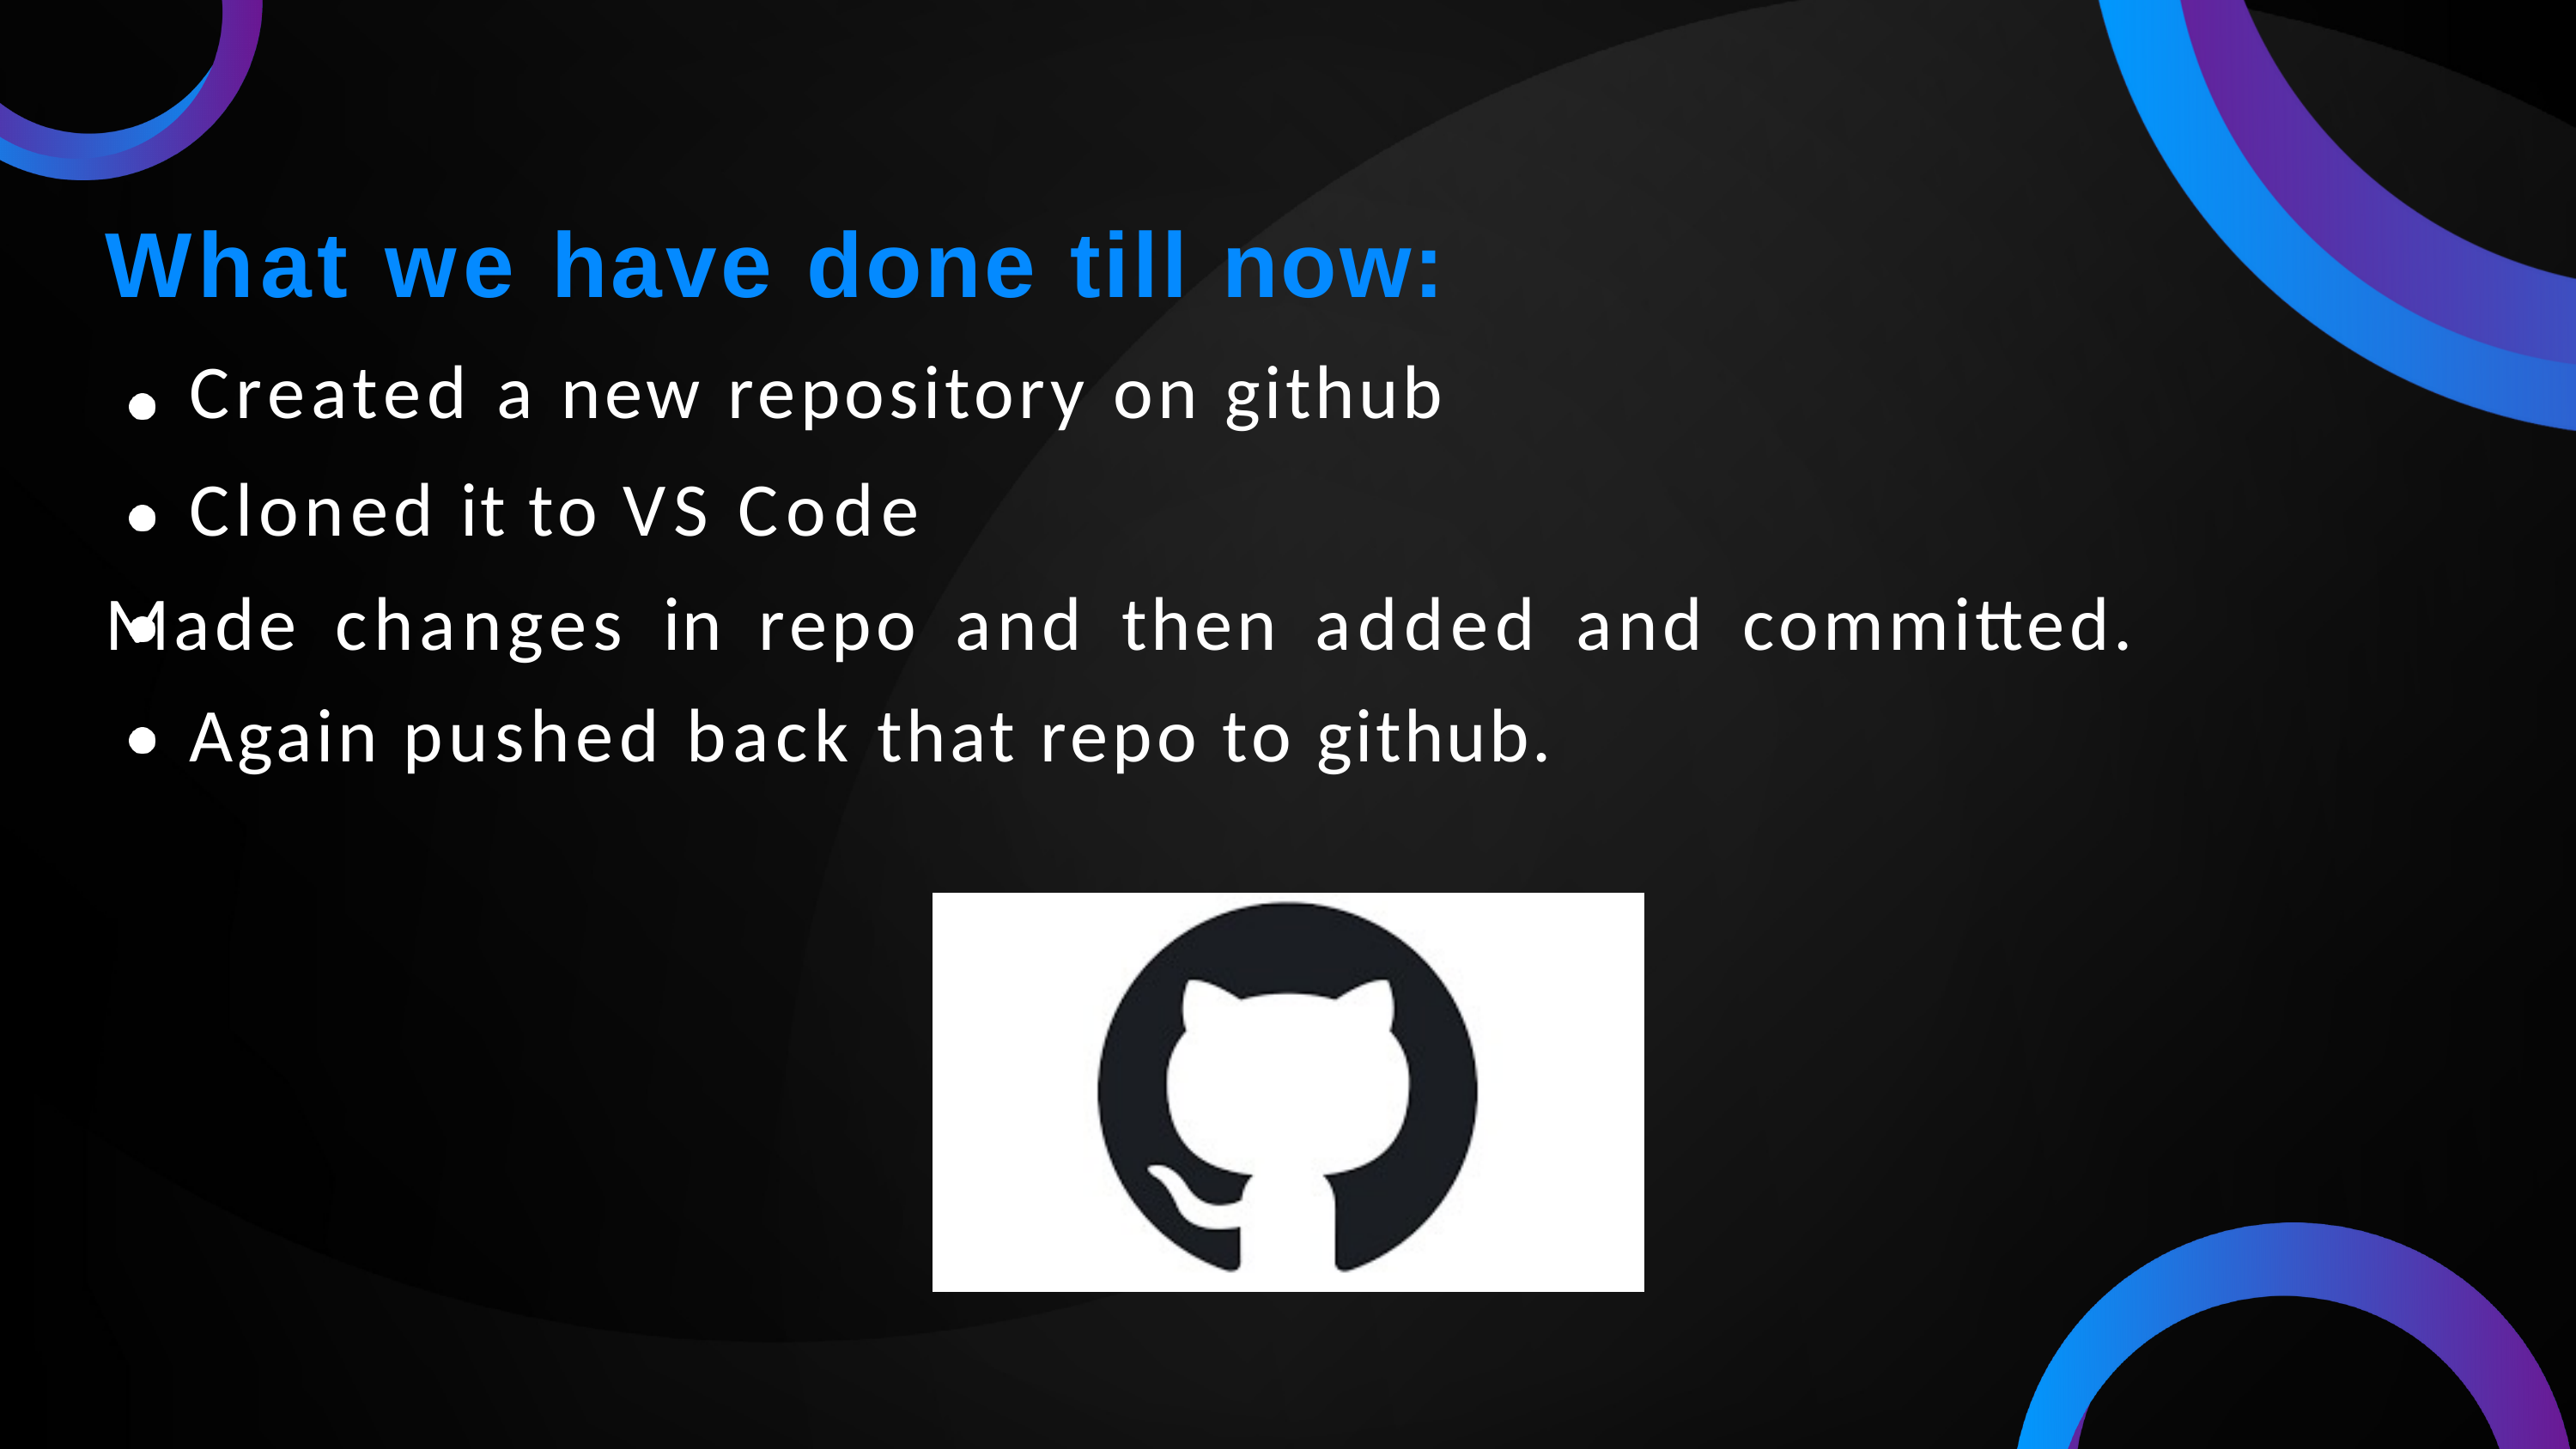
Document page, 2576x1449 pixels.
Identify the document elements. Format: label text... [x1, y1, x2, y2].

title What we have done till now: Created a new repository on github Cloned it to VS Code Made changes in repo and then added and committed. Again pushed back that repo to github. [103, 155, 2140, 778]
picture [0, 0, 2576, 1449]
